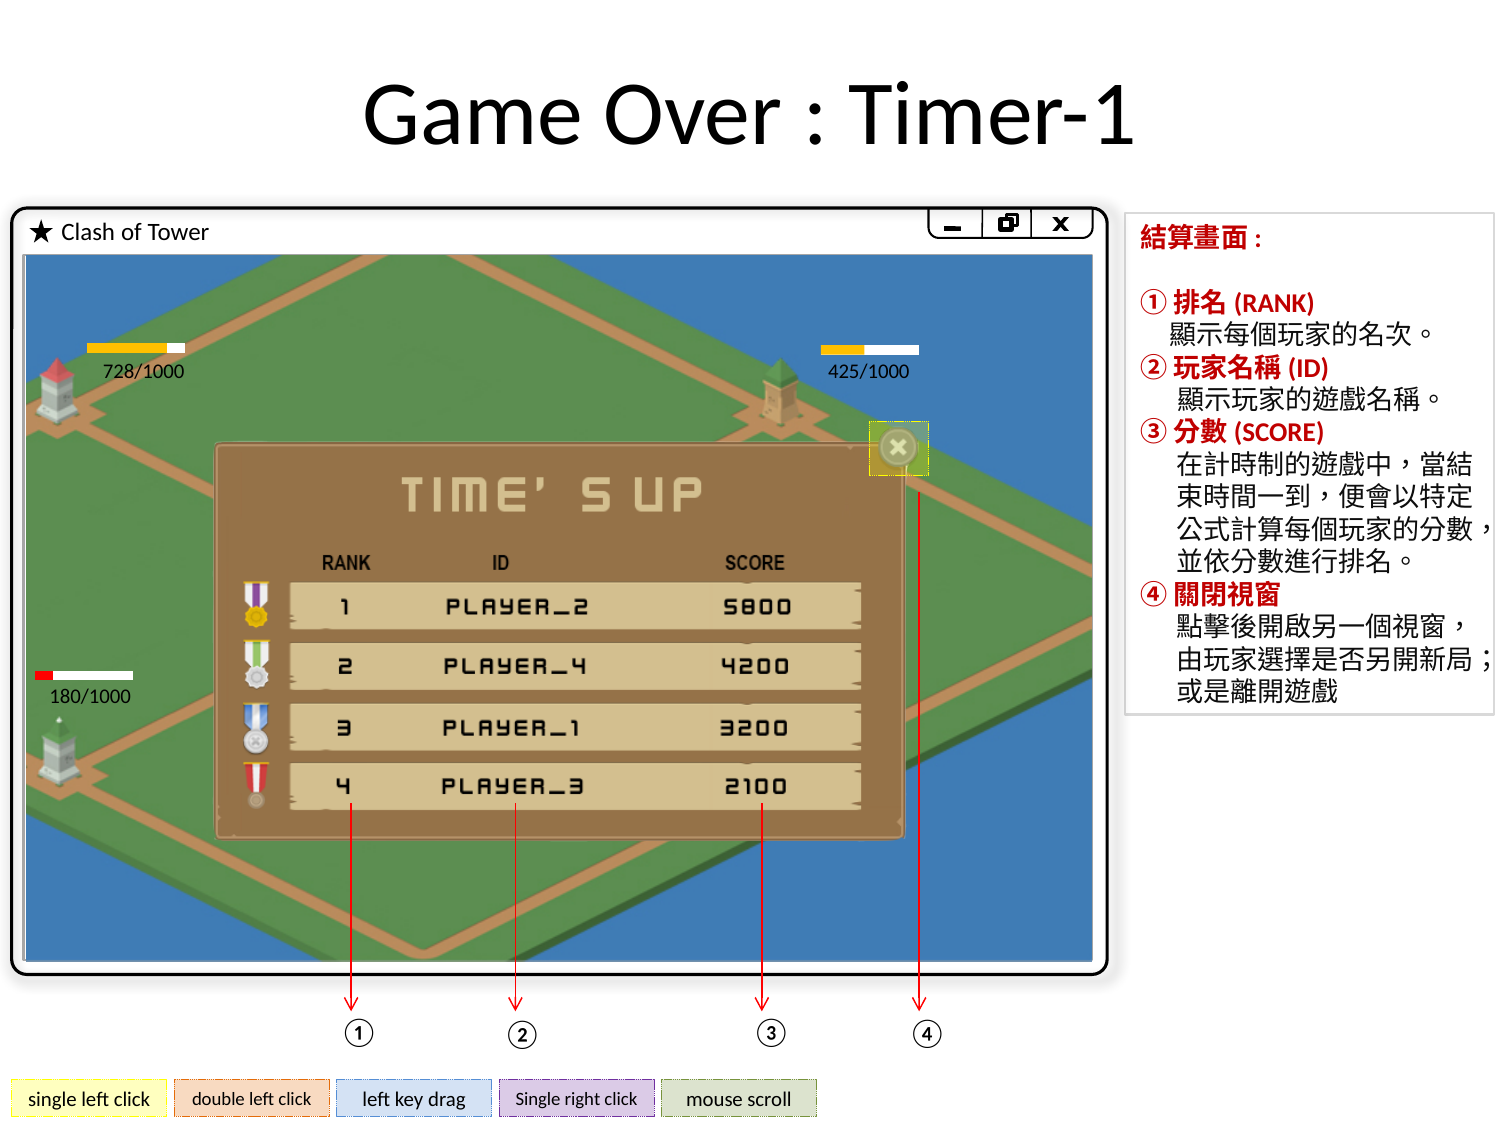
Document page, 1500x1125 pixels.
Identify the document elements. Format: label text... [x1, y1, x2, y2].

text_box [488, 1007, 540, 1058]
text_box [9, 205, 346, 977]
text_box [928, 207, 1093, 239]
text_box [737, 1006, 790, 1056]
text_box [29, 207, 516, 253]
text_box double left click [172, 1077, 331, 1118]
text_box left key drag [334, 1077, 494, 1118]
text_box 結算畫面: ①排名(RANK) 顯示每個玩家的名次。 ②玩家名稱(ID) 顯示玩家的遊戲名稱。 ③分數(SCORE) 在計時制的遊戲中，當結 束時間一到，便會以特定 公式計算每個玩家的分數， 並依分數進行排名。 ④關閉視窗 點擊後開啟另一個視窗， 由玩家選擇是否另開新局； 或是離開遊戲 [1128, 212, 1495, 715]
text_box [893, 1006, 945, 1057]
text_box [325, 1006, 377, 1057]
text_box single left click [10, 1077, 169, 1118]
text_box [356, 970, 510, 977]
text_box Game Over : Timer-1 [74, 45, 1425, 233]
text_box mouse scroll [659, 1077, 818, 1118]
text_box Single right click [497, 1077, 656, 1118]
picture [26, 255, 1092, 962]
text_box [519, 233, 1110, 977]
